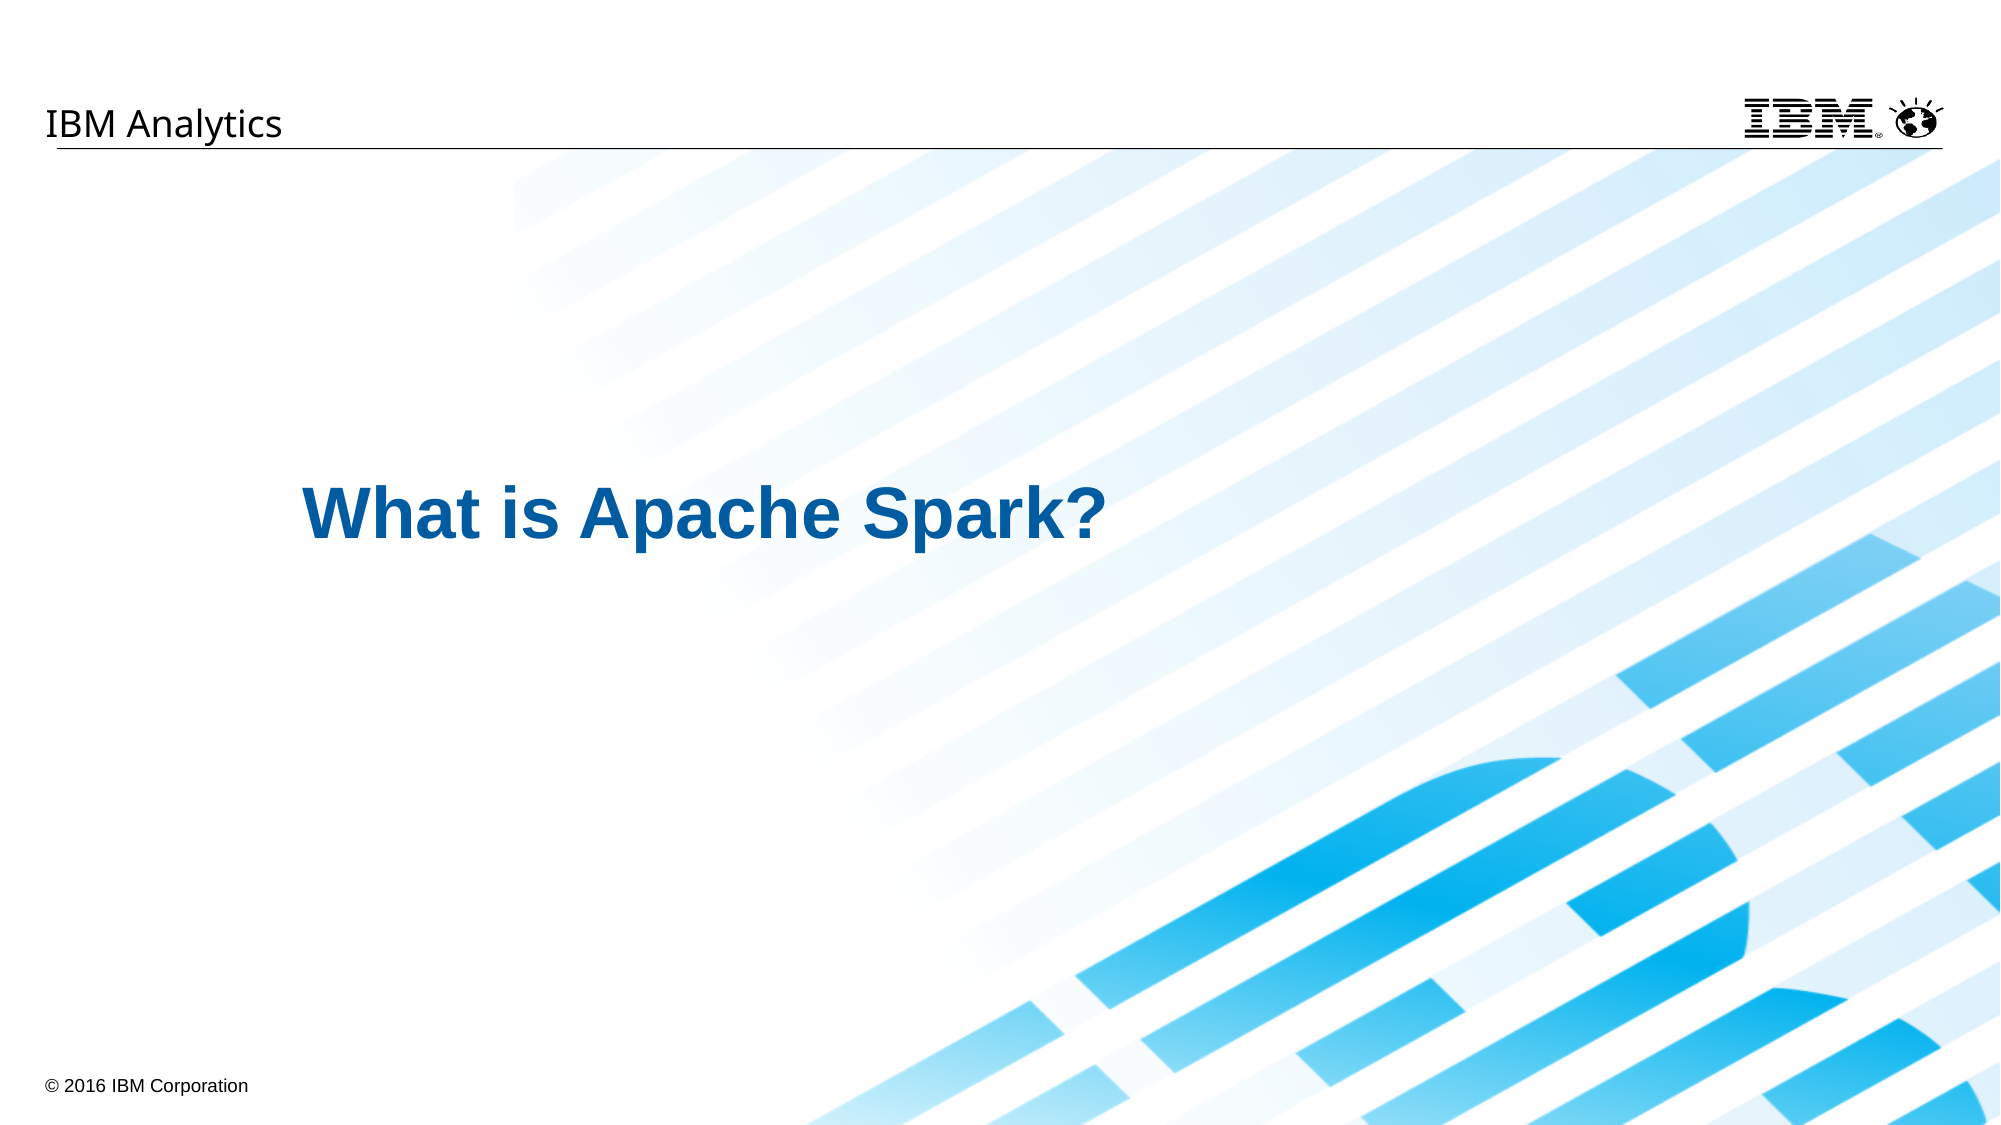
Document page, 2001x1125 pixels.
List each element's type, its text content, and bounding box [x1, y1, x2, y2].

picture [515, 83, 2000, 1125]
title What is Apache Spark? [287, 384, 1630, 562]
